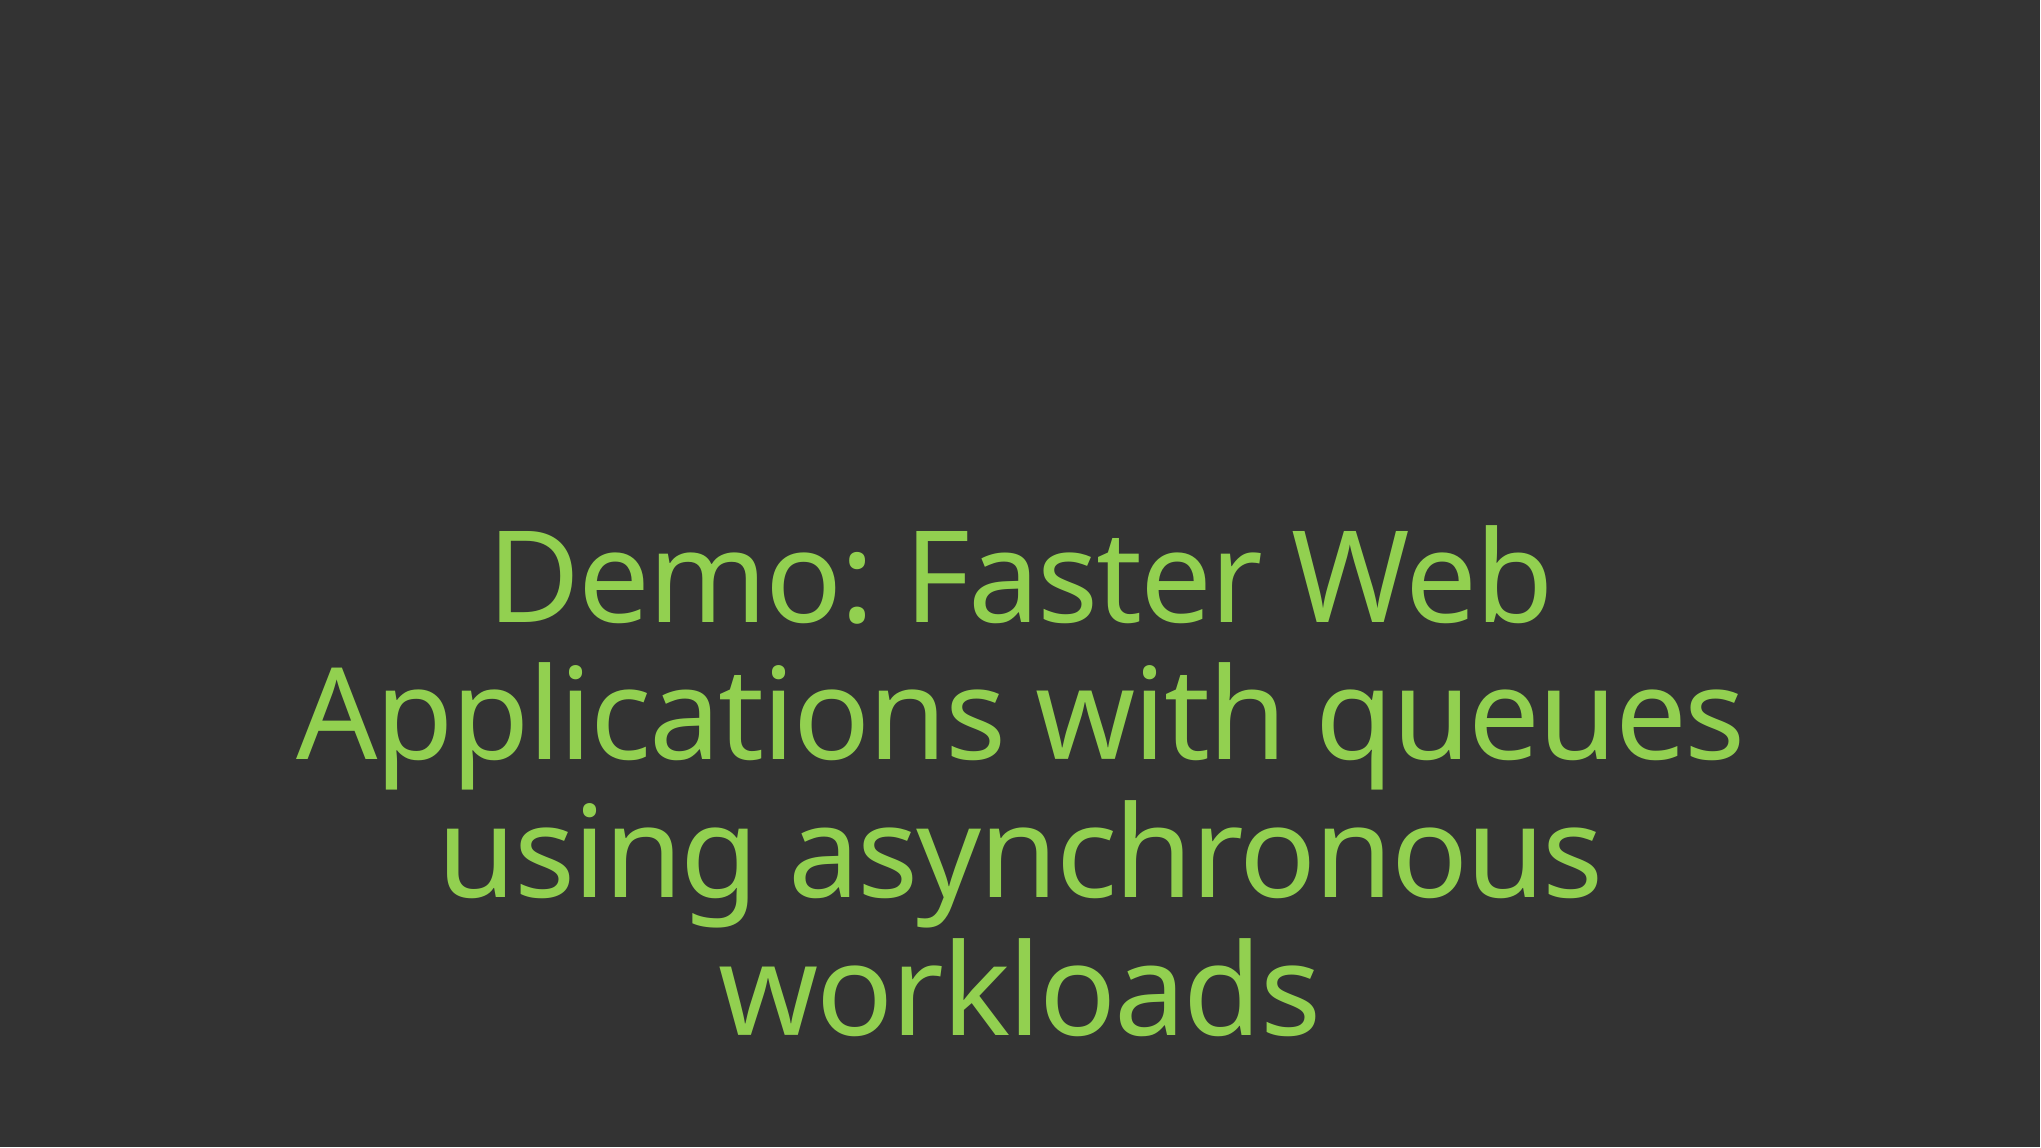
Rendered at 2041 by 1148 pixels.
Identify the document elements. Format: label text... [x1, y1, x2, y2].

title Demo: Faster Web Applications with queues using asynchronous workloads [176, 496, 1864, 651]
